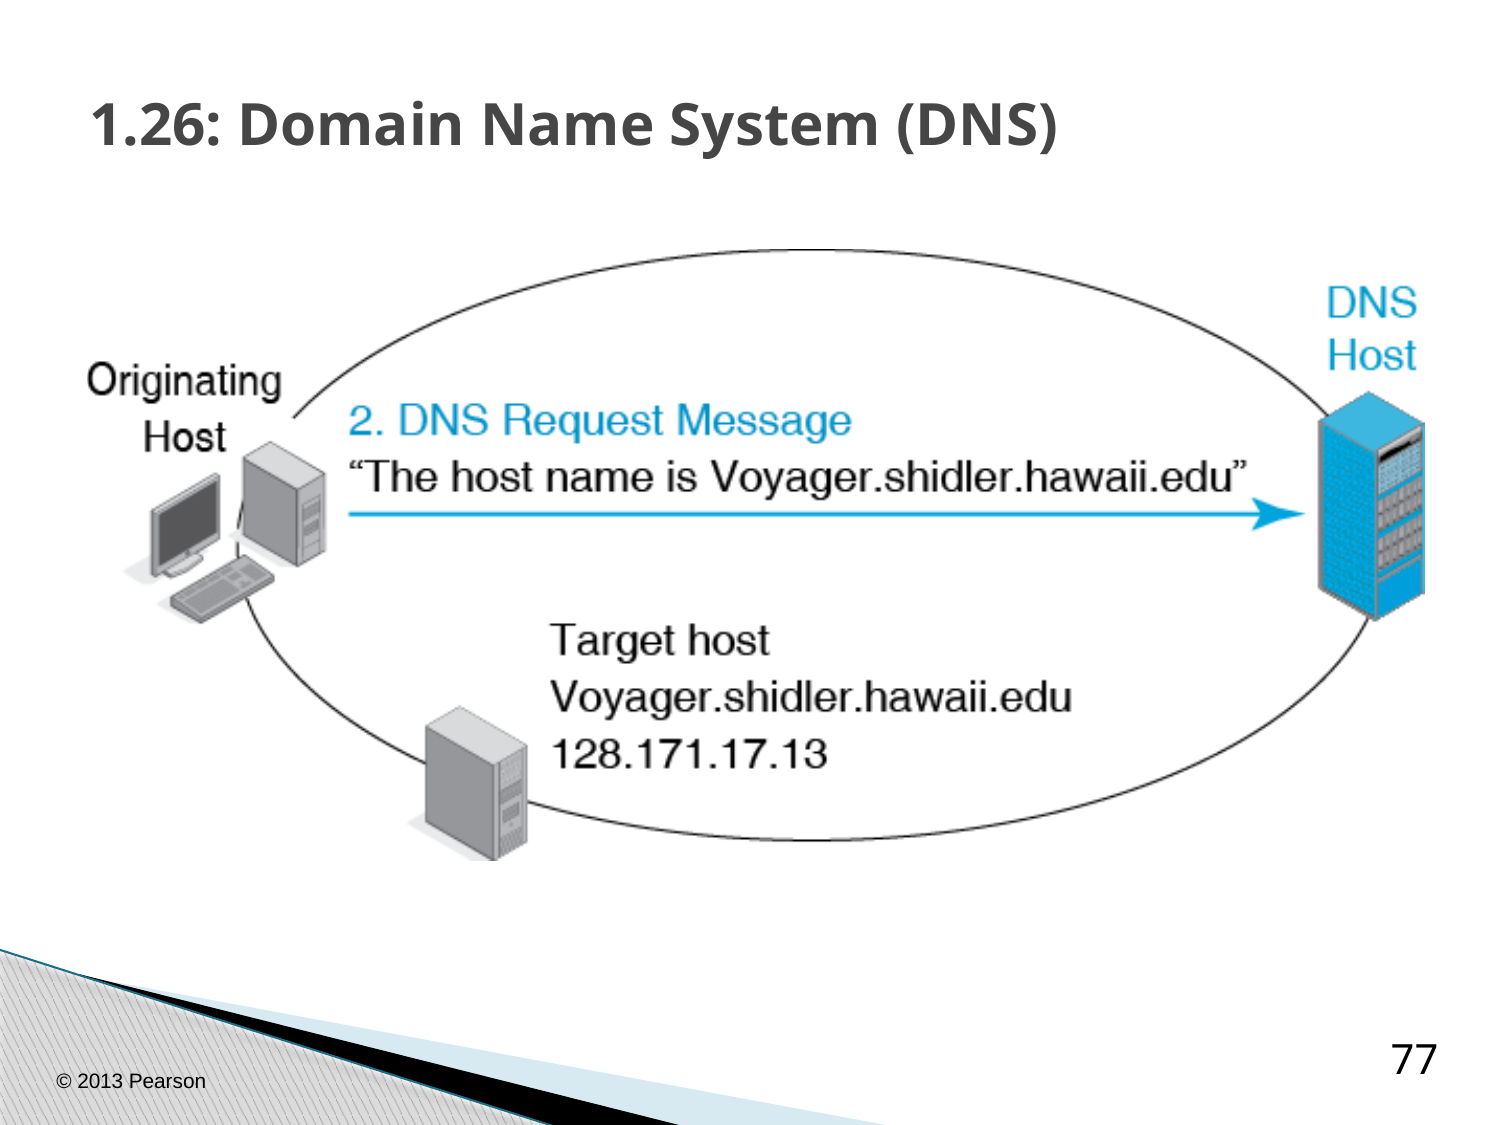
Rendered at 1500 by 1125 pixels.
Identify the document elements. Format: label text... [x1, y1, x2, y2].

title 1.26: Domain Name System (DNS) [75, 45, 1425, 200]
slide_number 77 [1312, 1037, 1454, 1098]
footer © 2013 Pearson [24, 1040, 238, 1100]
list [87, 249, 1426, 861]
